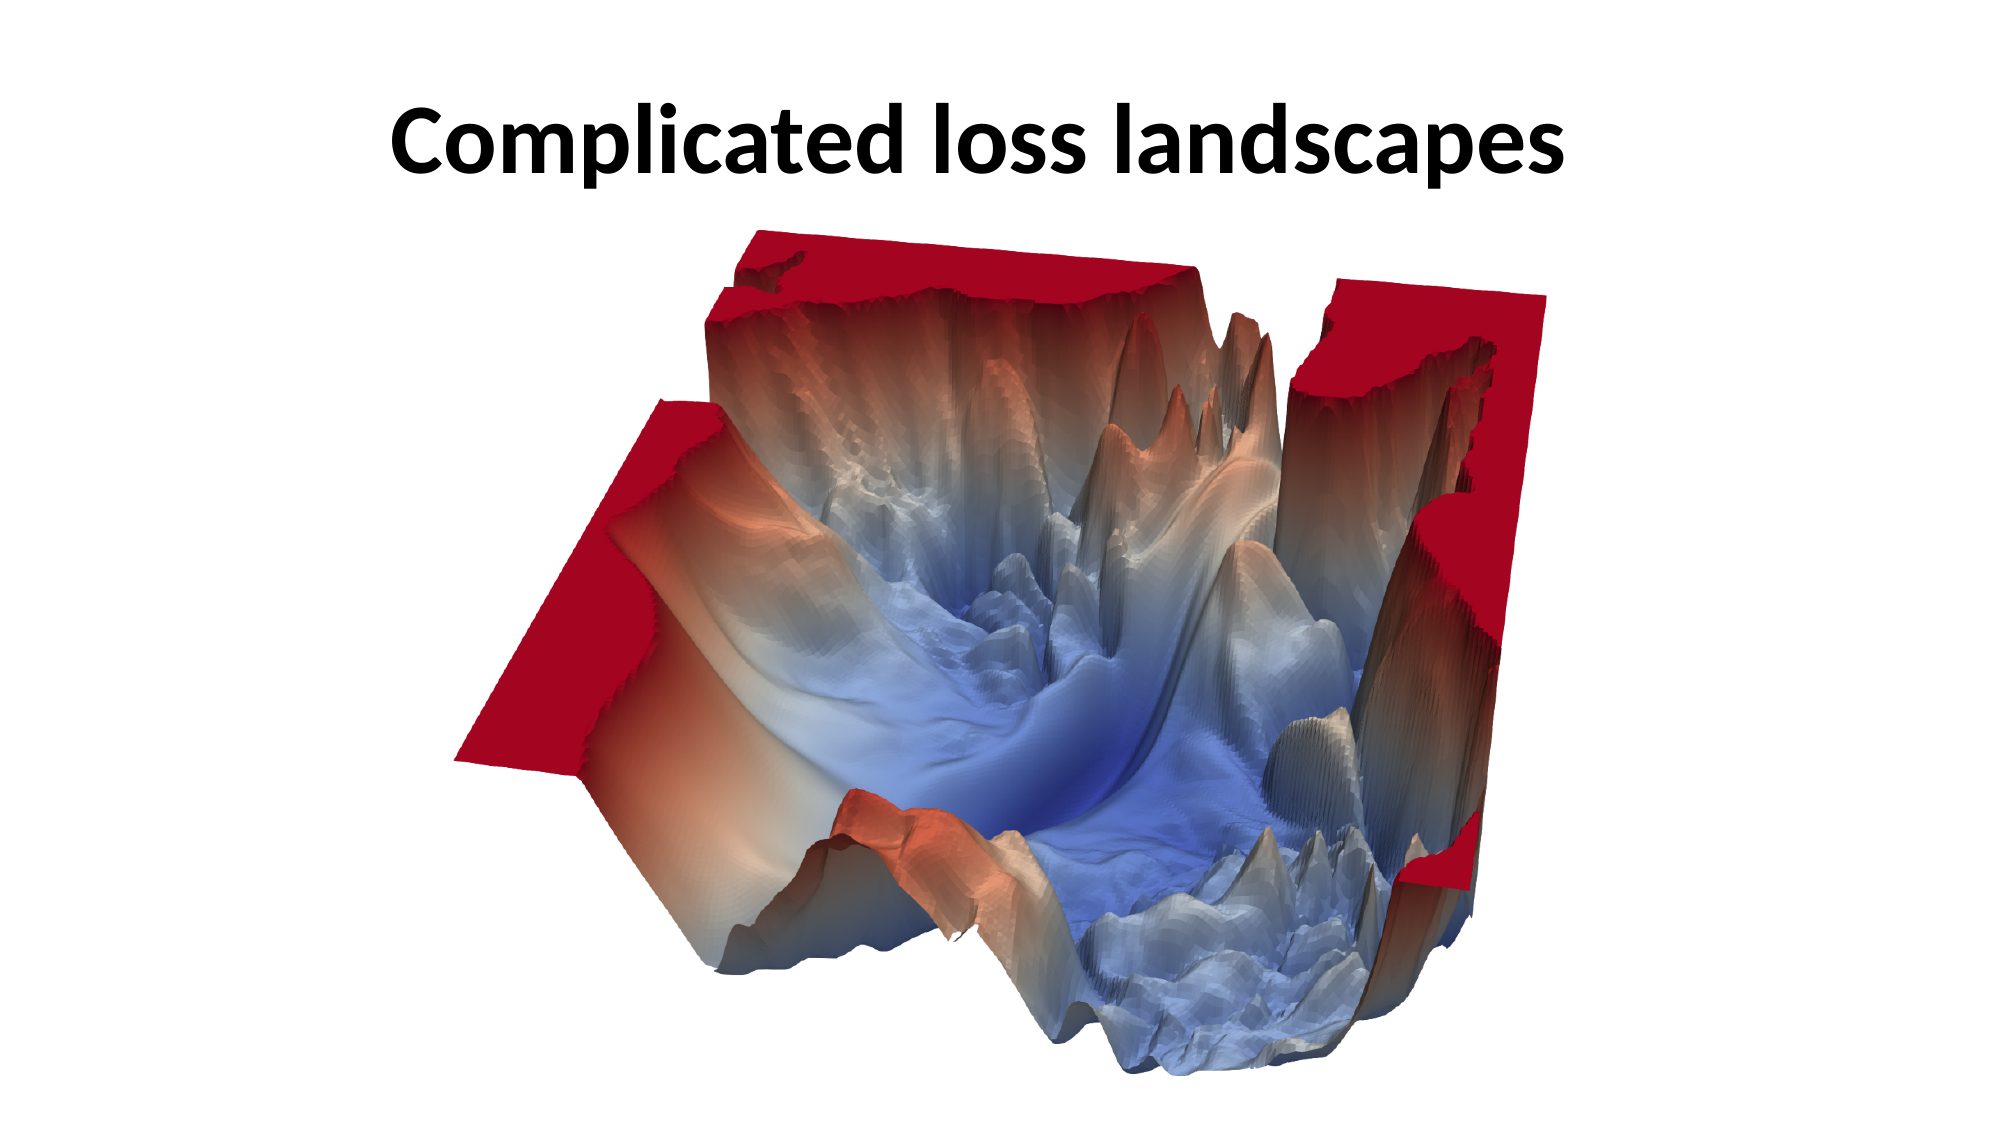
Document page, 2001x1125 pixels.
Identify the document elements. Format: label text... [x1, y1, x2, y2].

picture [452, 230, 1547, 1076]
title Complicated loss landscapes [47, 49, 1911, 234]
